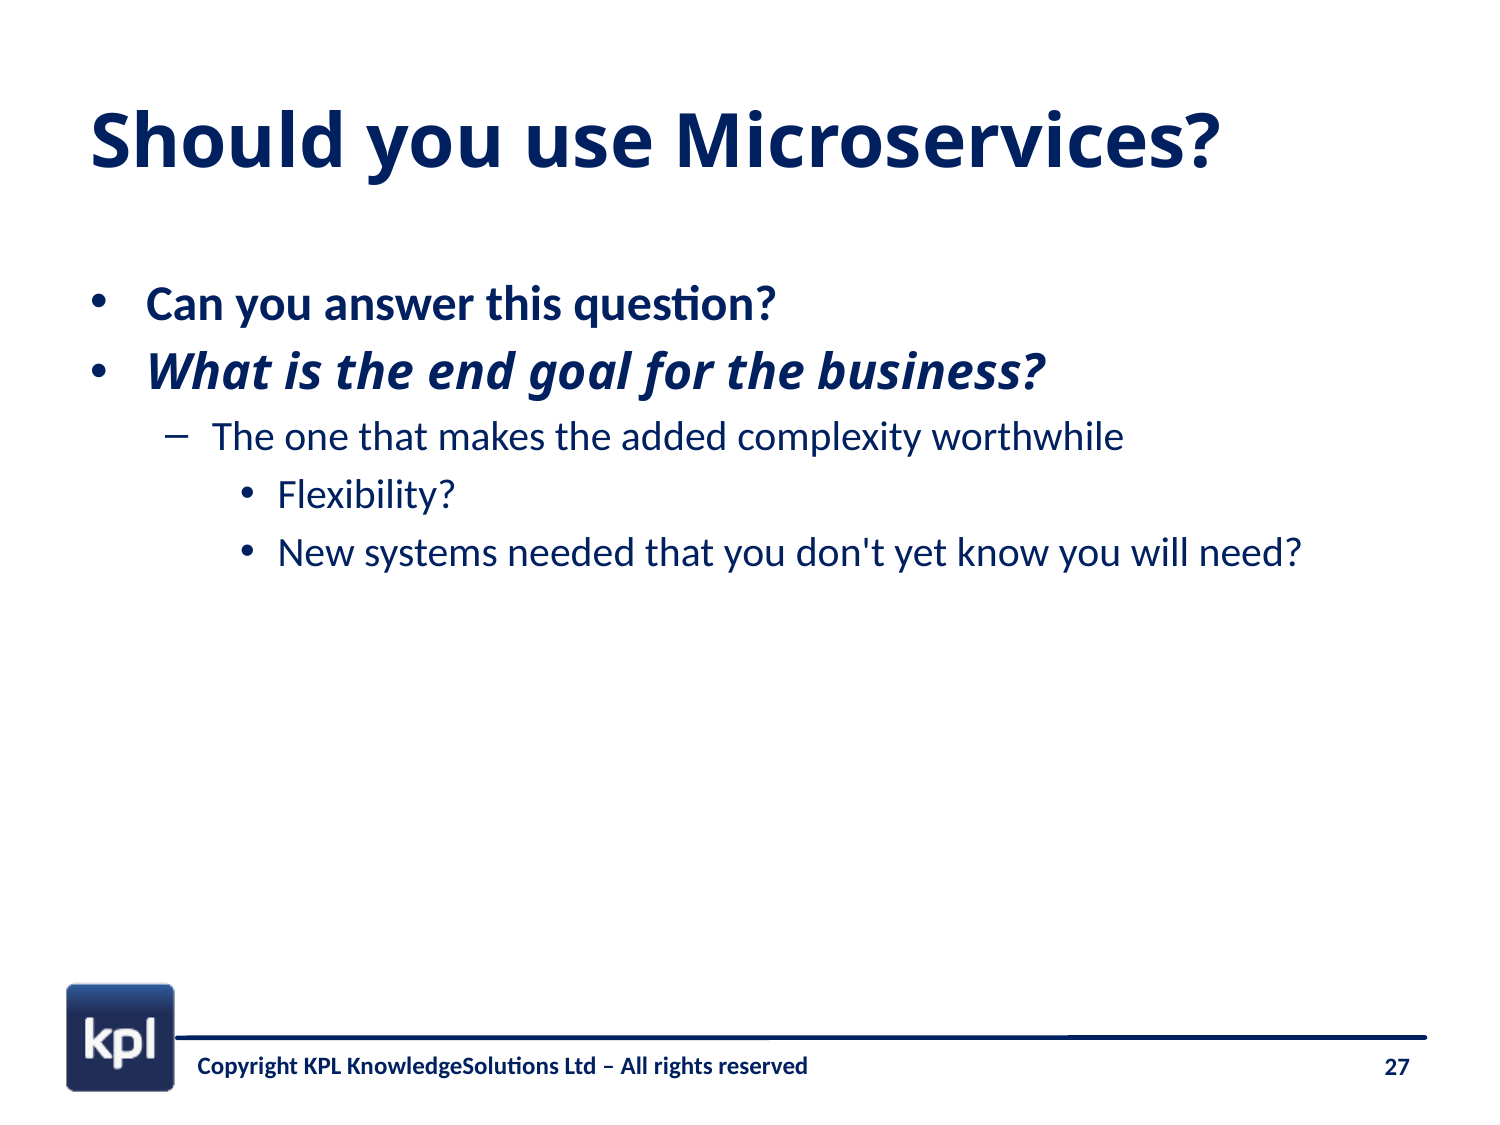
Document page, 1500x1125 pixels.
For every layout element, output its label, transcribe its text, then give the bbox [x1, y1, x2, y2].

slide_number 27 [987, 1042, 1425, 1103]
list Can you answer this question? What is the end goal for the business? The one that makes the added complexity worthwhile Flexibility? New systems needed that you don't yet know you will need? [75, 262, 1425, 1013]
picture [62, 980, 178, 1095]
text_box Copyright KPL KnowledgeSolutions Ltd – All rights reserved [182, 1042, 1235, 1088]
title Should you use Microservices? [75, 43, 1436, 233]
